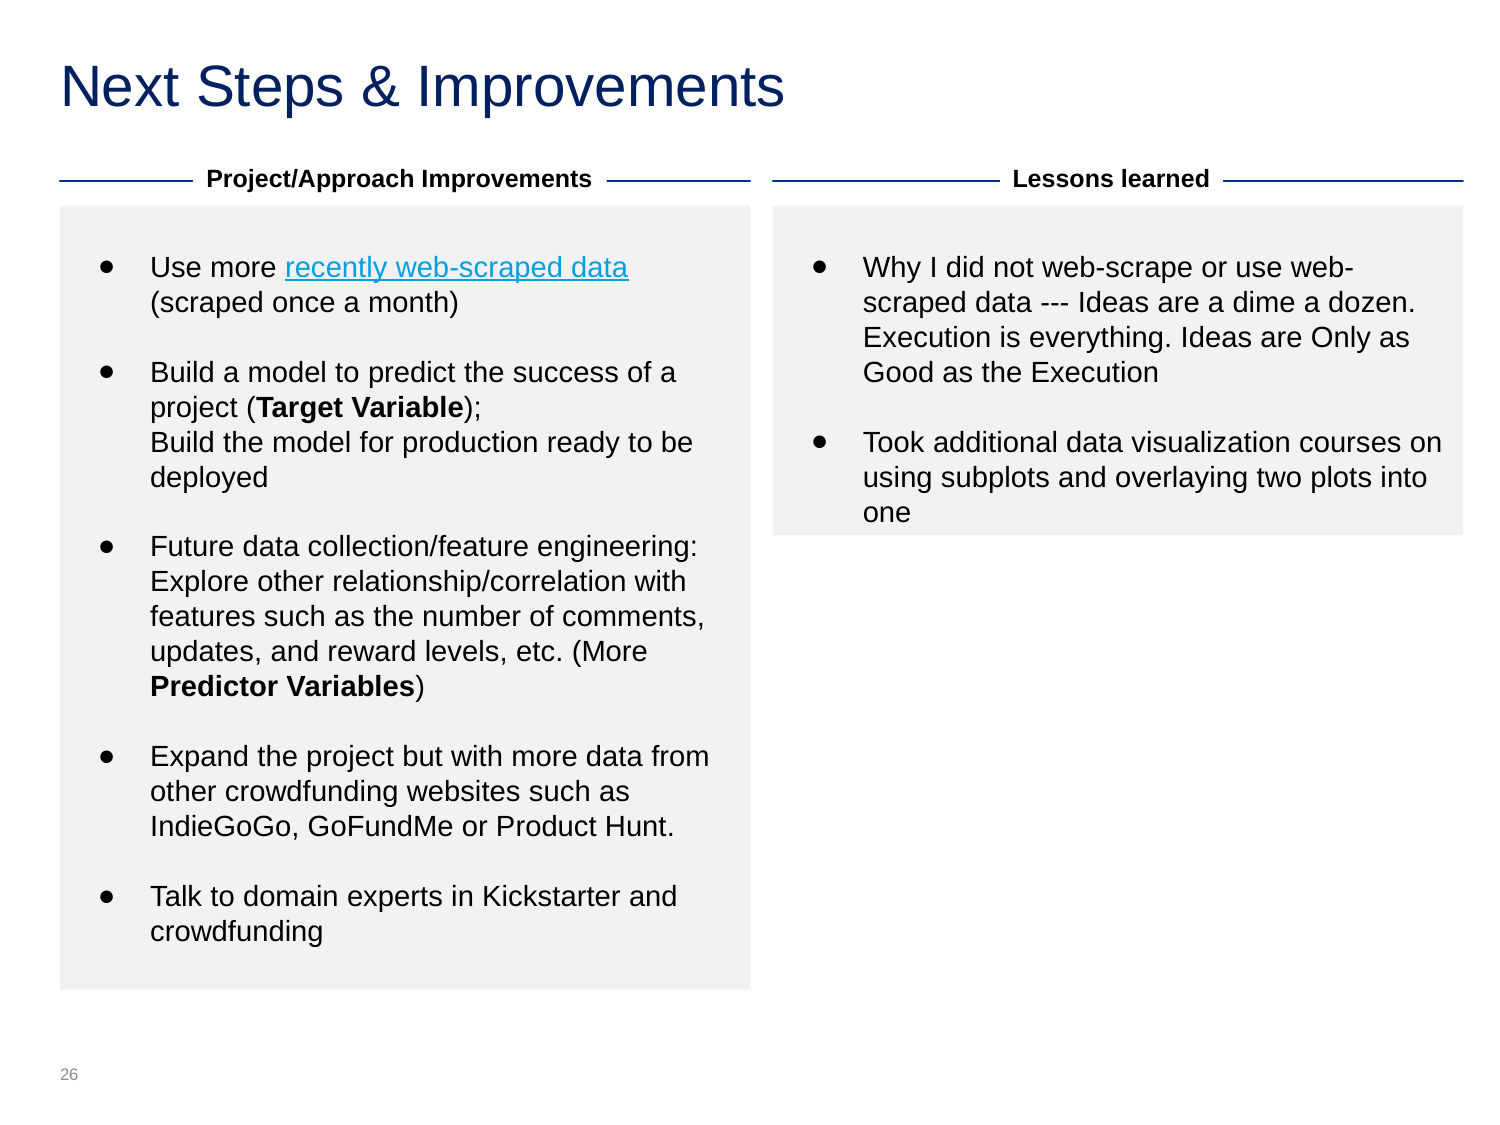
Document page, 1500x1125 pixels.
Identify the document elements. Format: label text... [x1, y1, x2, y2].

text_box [59, 164, 751, 195]
text_box Why I did not web-scrape or use web-scraped data --- Ideas are a dime a dozen. Execution is everything. Ideas are Only as Good as the Execution Took additional data visualization courses on using subplots and overlaying two plots into one [772, 205, 1463, 536]
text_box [772, 164, 1464, 195]
text_box Use more recently web-scraped data (scraped once a month) Build a model to predict the success of a project (Target Variable); Build the model for production ready to be deployed Future data collection/feature engineering: Explore other relationship/correlation with features such as the number of comments, updates, and reward levels, etc. (More Predictor Variables) Expand the project but with more data from other crowdfunding websites such as IndieGoGo, GoFundMe or Product Hunt. Talk to domain experts in Kickstarter and crowdfunding [59, 205, 750, 990]
title Next Steps & Improvements [60, 48, 1440, 126]
